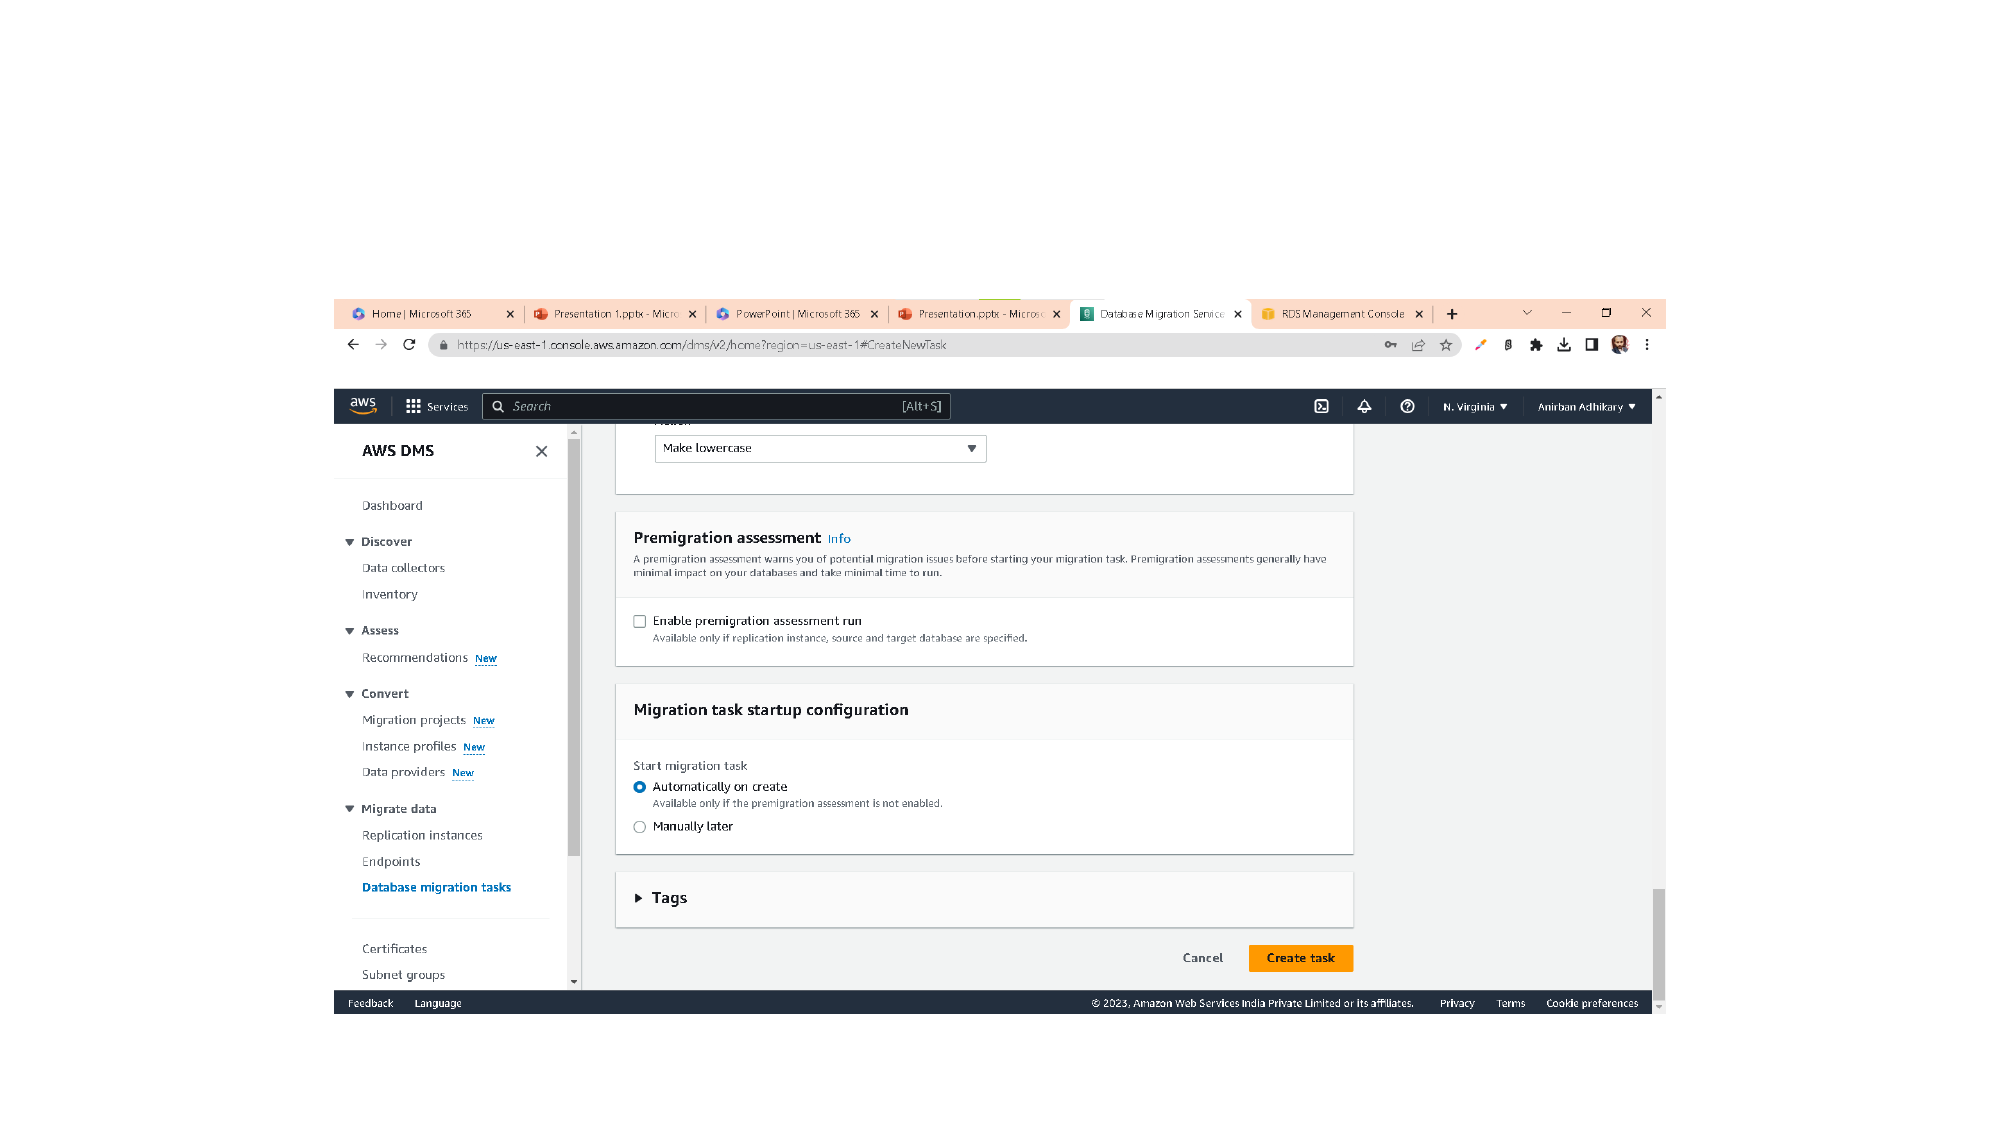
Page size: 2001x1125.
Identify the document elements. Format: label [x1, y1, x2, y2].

list [334, 299, 1666, 1014]
